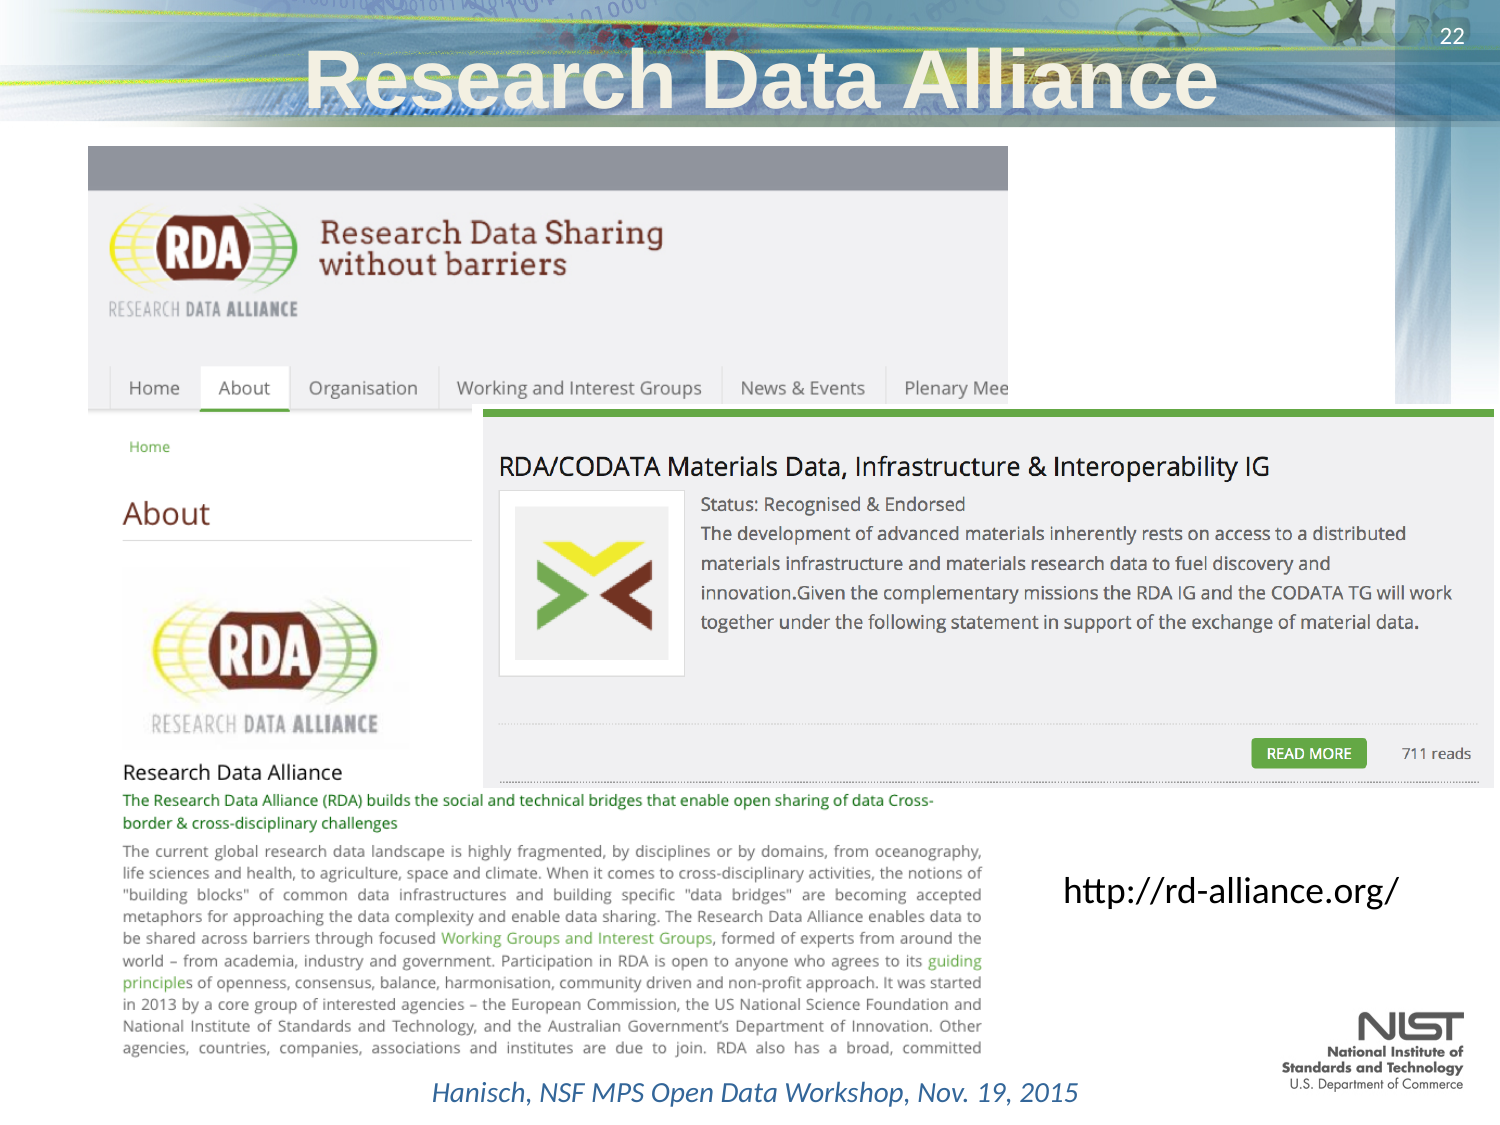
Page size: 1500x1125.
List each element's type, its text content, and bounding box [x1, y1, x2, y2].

title Research Data Alliance [174, 12, 1350, 138]
picture [0, 0, 1500, 1125]
slide_number 21 [1424, 12, 1500, 73]
text_box http://rd-alliance.org/ [1048, 858, 1415, 919]
